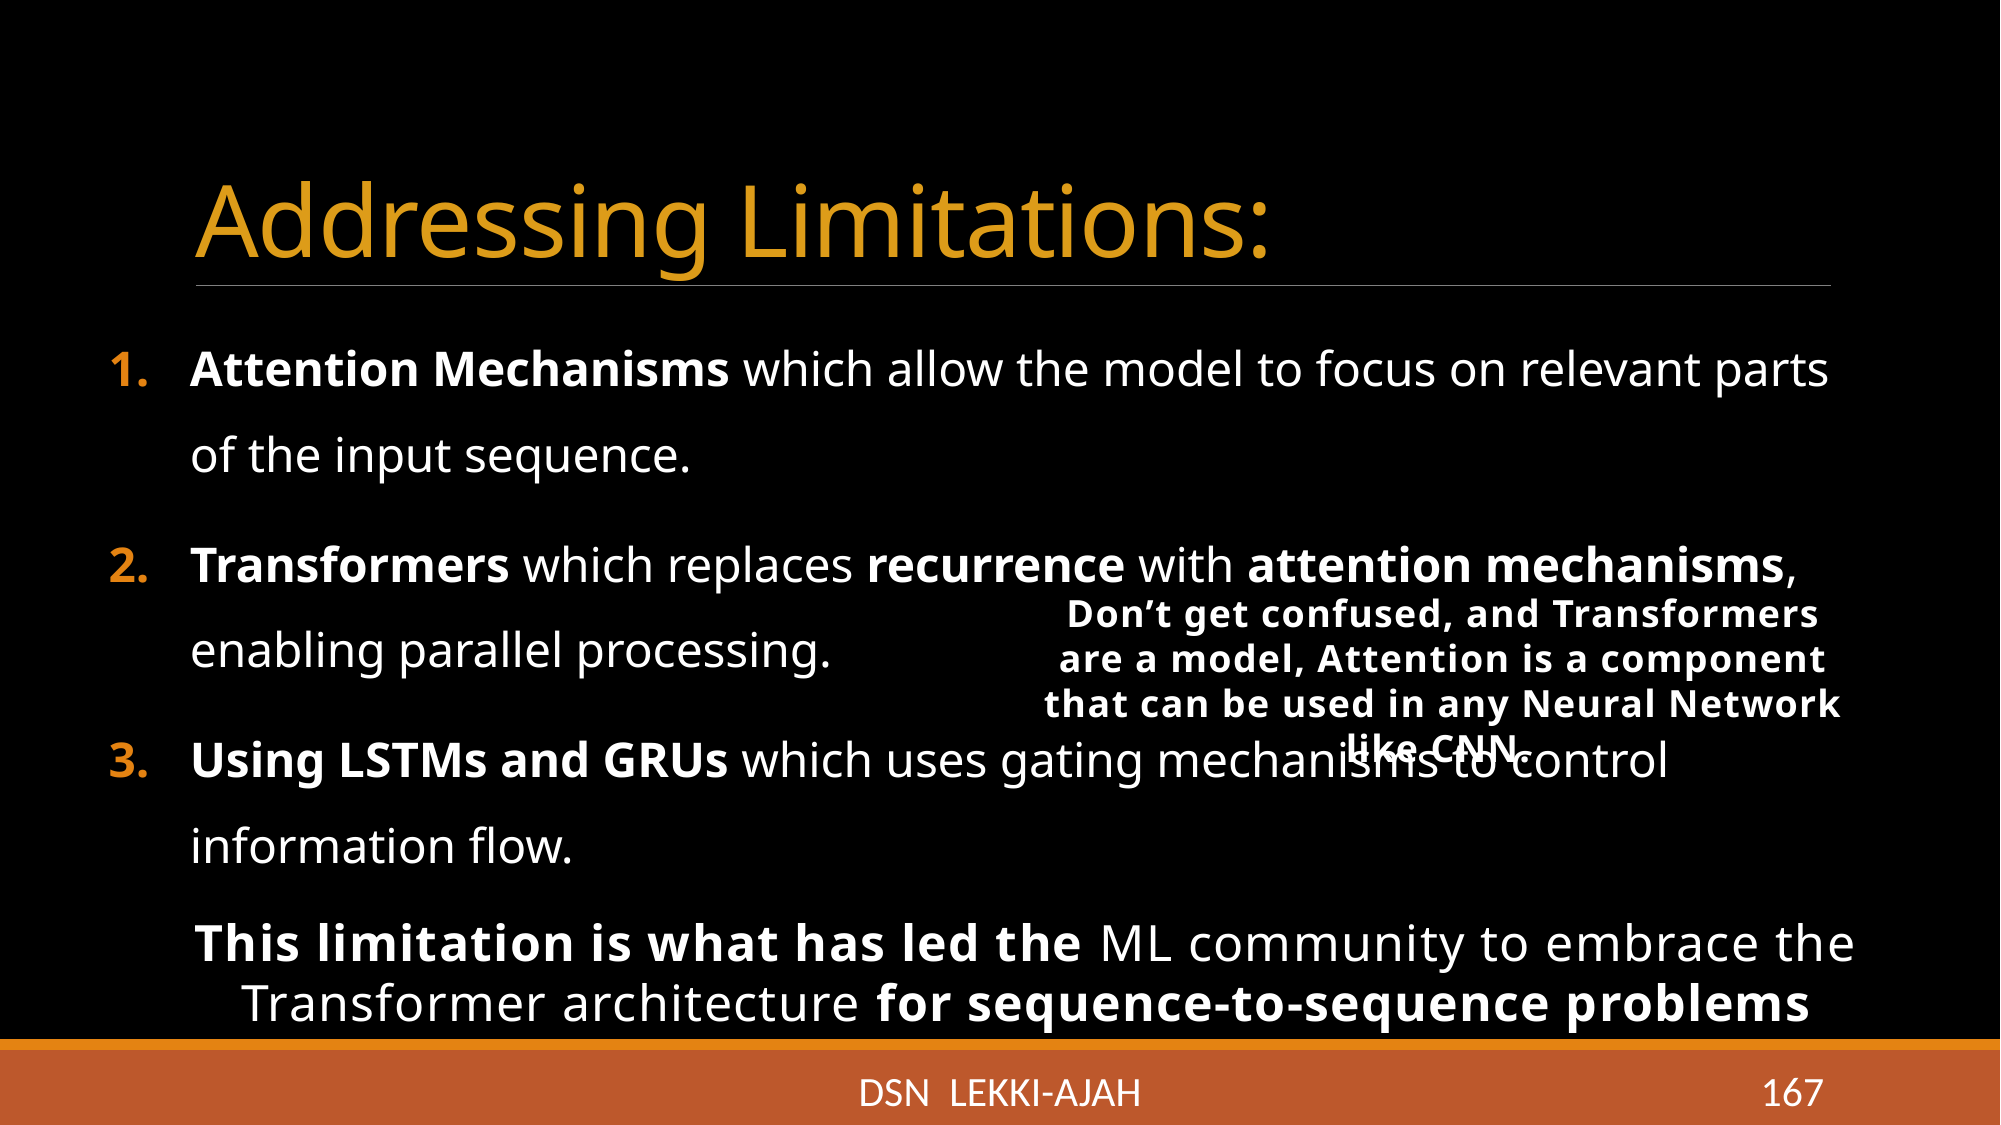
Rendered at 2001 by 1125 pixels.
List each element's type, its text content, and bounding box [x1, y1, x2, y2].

text_box Don’t get confused, and Transformers are a model, Attention is a component that can be used in any Neural Network like CNN. [1022, 582, 1866, 778]
text_box This limitation is what has led the ML community to embrace the Transformer architecture for sequence-to-sequence problems [179, 904, 1873, 1040]
slide_number 167 [1624, 1059, 1840, 1120]
list Attention Mechanisms which allow the model to focus on relevant parts of the input sequence. Transformers which replaces recurrence with attention mechanisms, enabling parallel processing. Using LSTMs and GRUs which uses gating mechanisms to control information flow. [108, 302, 1840, 887]
footer DSN LEKKI-AJAH [604, 1059, 1396, 1120]
title Addressing Limitations: [180, 47, 1830, 285]
